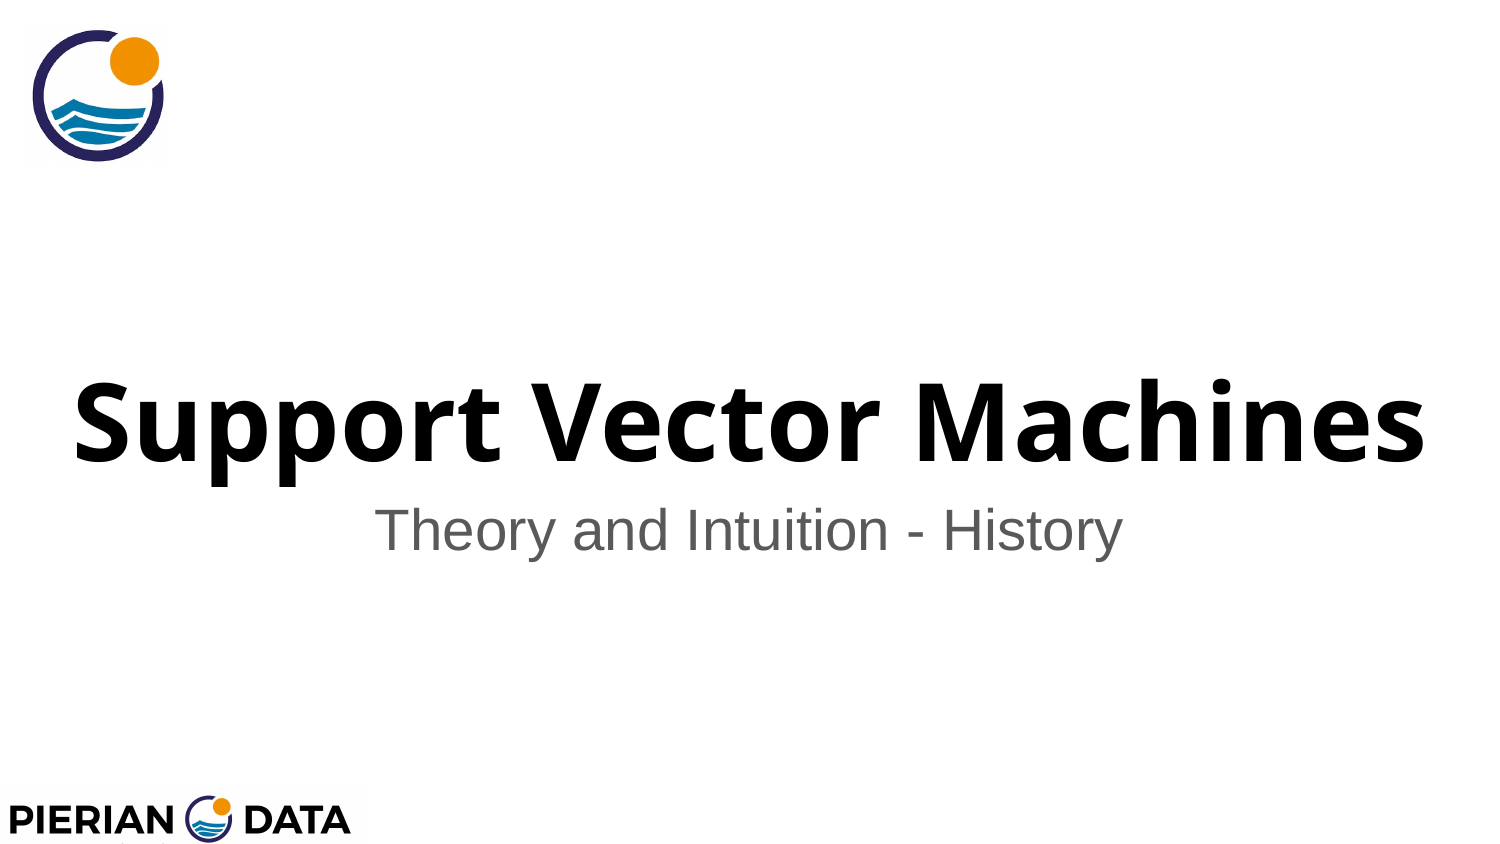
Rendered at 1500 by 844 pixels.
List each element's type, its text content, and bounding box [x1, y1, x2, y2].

picture [24, 24, 172, 167]
title Support Vector Machines [51, 72, 1449, 477]
picture [0, 787, 368, 844]
subtitle Theory and Intuition - History [51, 477, 1449, 608]
